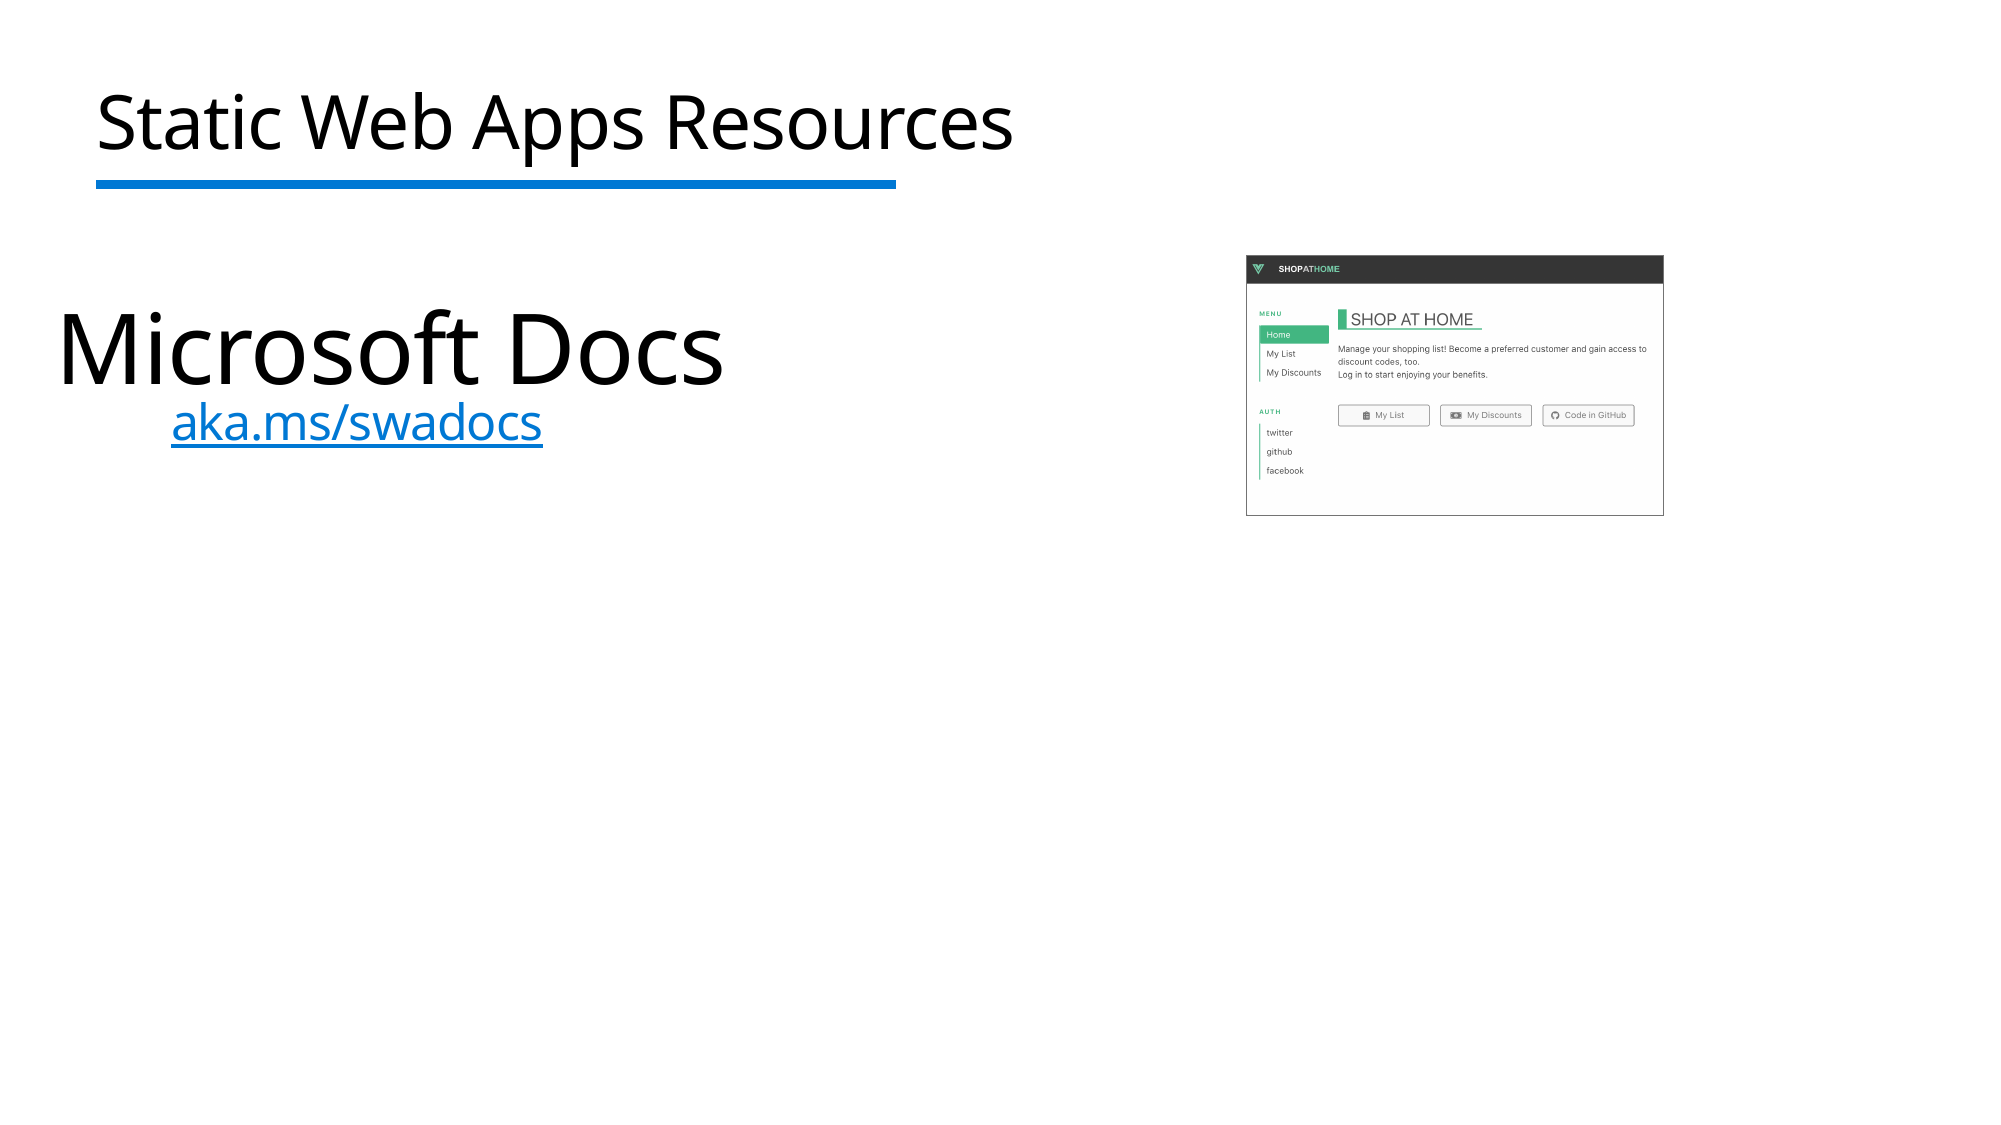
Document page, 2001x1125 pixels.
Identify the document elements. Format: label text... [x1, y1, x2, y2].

title Static Web Apps Resources [96, 75, 1904, 166]
picture [1246, 255, 1664, 516]
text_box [96, 286, 952, 451]
